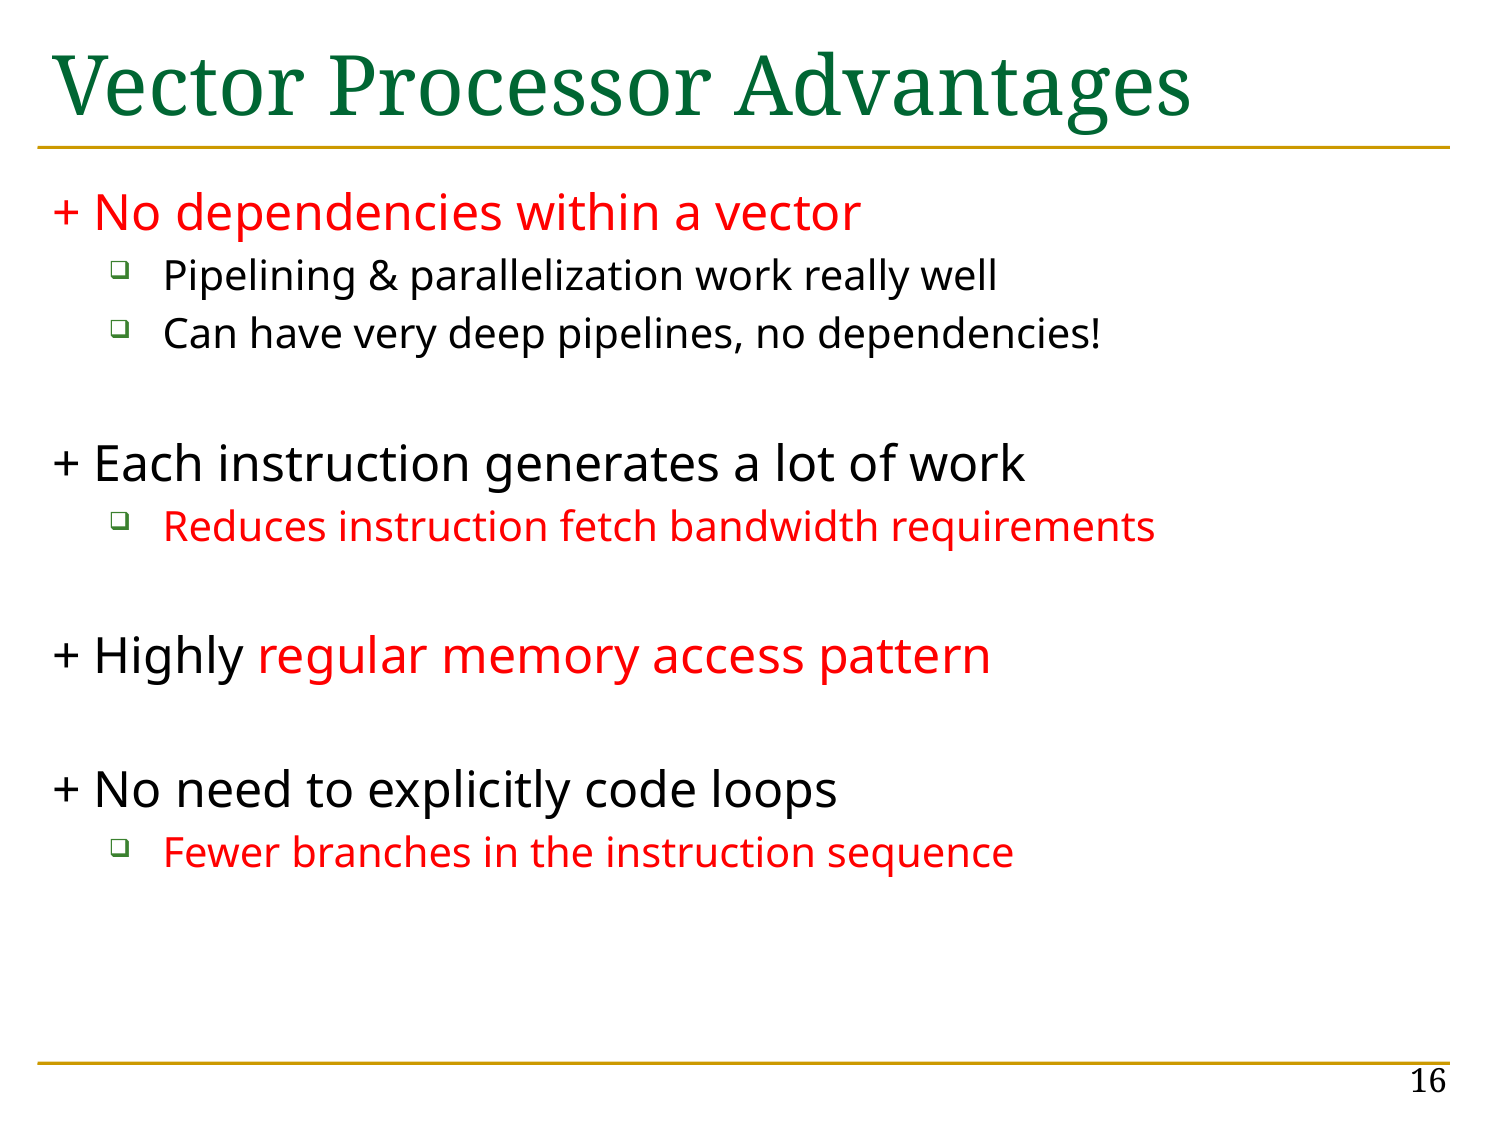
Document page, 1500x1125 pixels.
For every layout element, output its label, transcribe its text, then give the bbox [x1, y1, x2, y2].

title Vector Processor Advantages [37, 24, 1450, 172]
slide_number 16 [1111, 1036, 1462, 1112]
list + No dependencies within a vector Pipelining & parallelization work really well Can have very deep pipelines, no dependencies! + Each instruction generates a lot of work Reduces instruction fetch bandwidth requirements + Highly regular memory access pattern + No need to explicitly code loops Fewer branches in the instruction sequence [37, 172, 1500, 1025]
